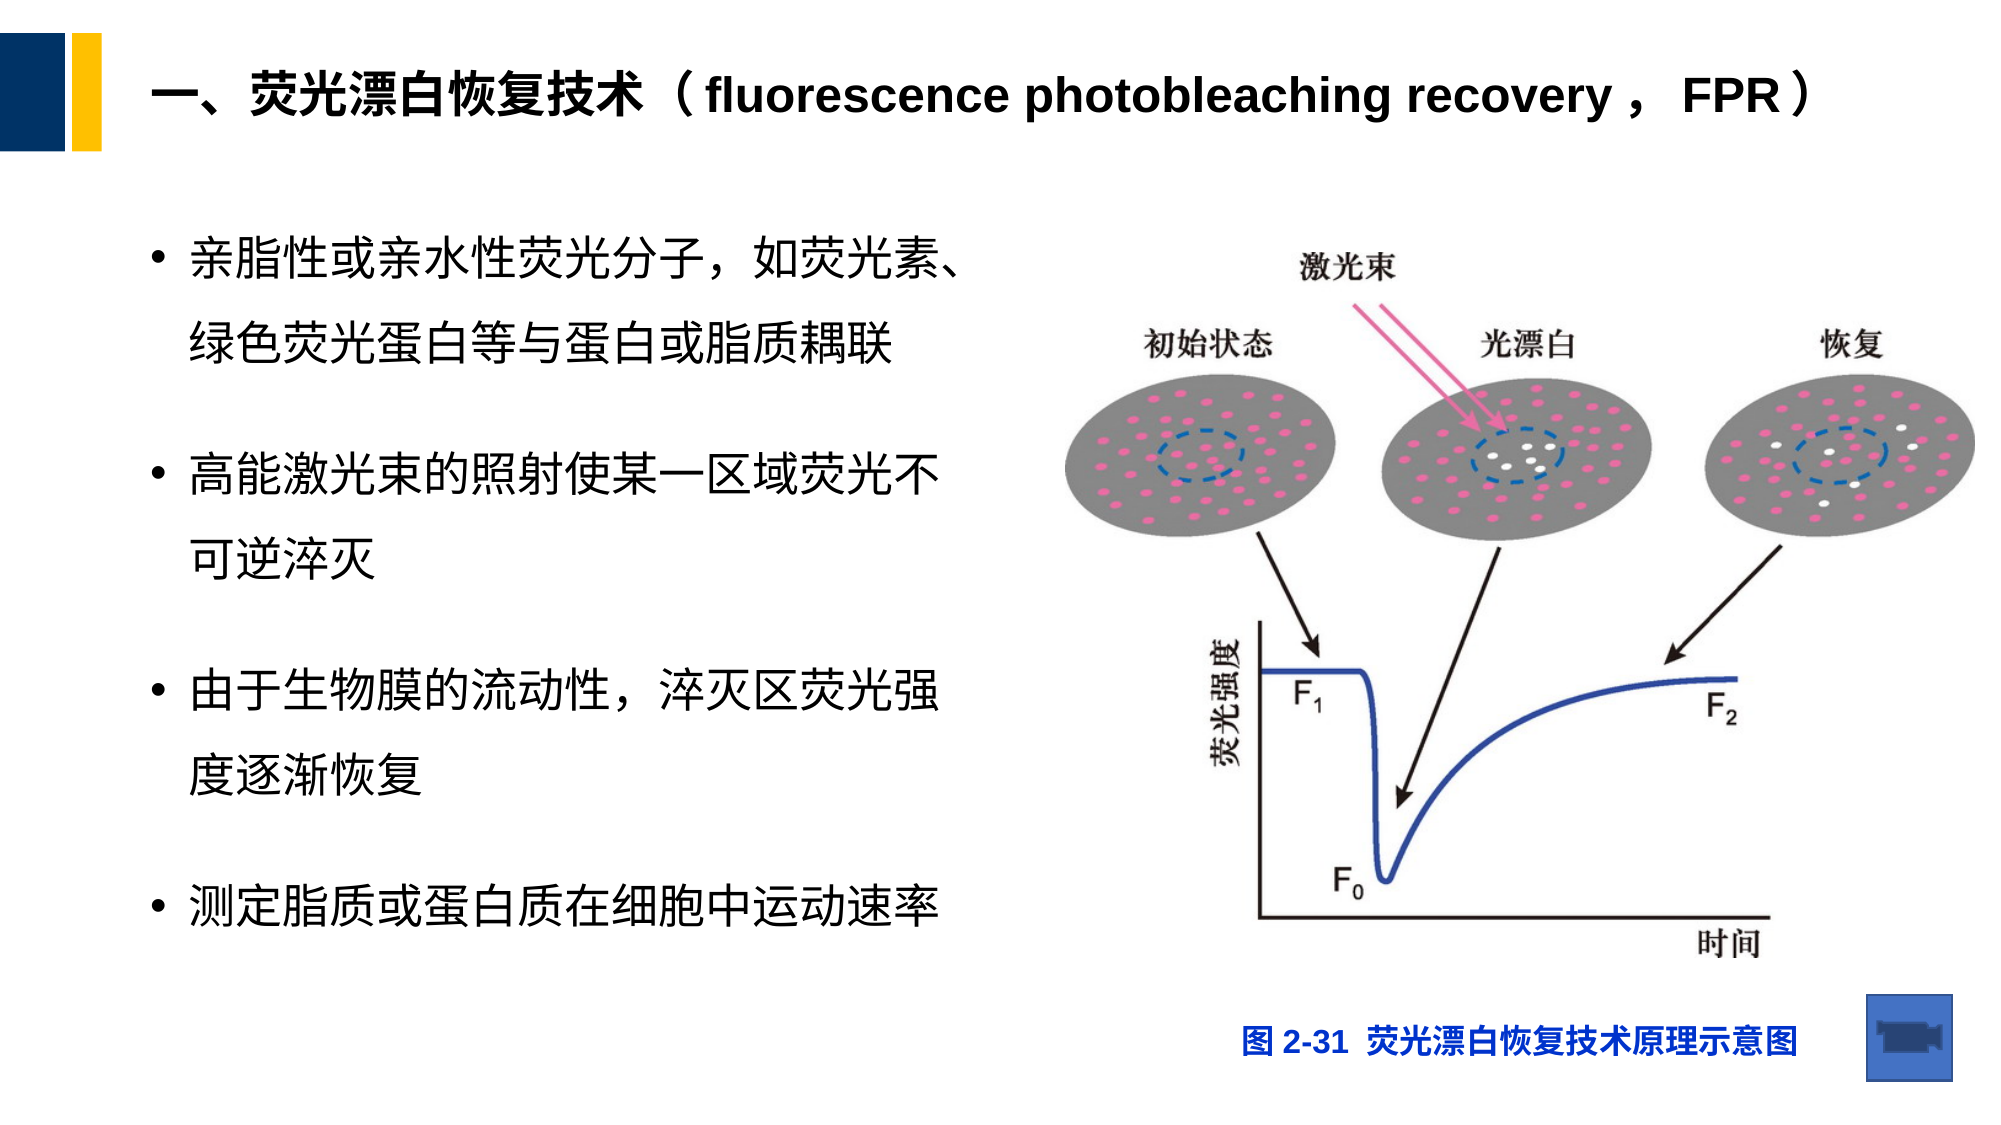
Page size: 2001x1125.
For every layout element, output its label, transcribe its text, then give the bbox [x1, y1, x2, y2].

text_box 图2-31 荧光漂白恢复技术原理示意图 [1195, 1007, 1845, 1068]
text_box [1866, 994, 1953, 1082]
title 一、荧光漂白恢复技术（fluorescence photobleaching recovery，FPR） [135, 33, 1950, 152]
list 亲脂性或亲水性荧光分子，如荧光素、绿色荧光蛋白等与蛋白或脂质耦联 高能激光束的照射使某一区域荧光不可逆淬灭 由于生物膜的流动性，淬灭区荧光强度逐渐恢复 测定脂质或蛋白质在细胞中运动速率 [135, 192, 1000, 1068]
picture [1065, 252, 1975, 959]
